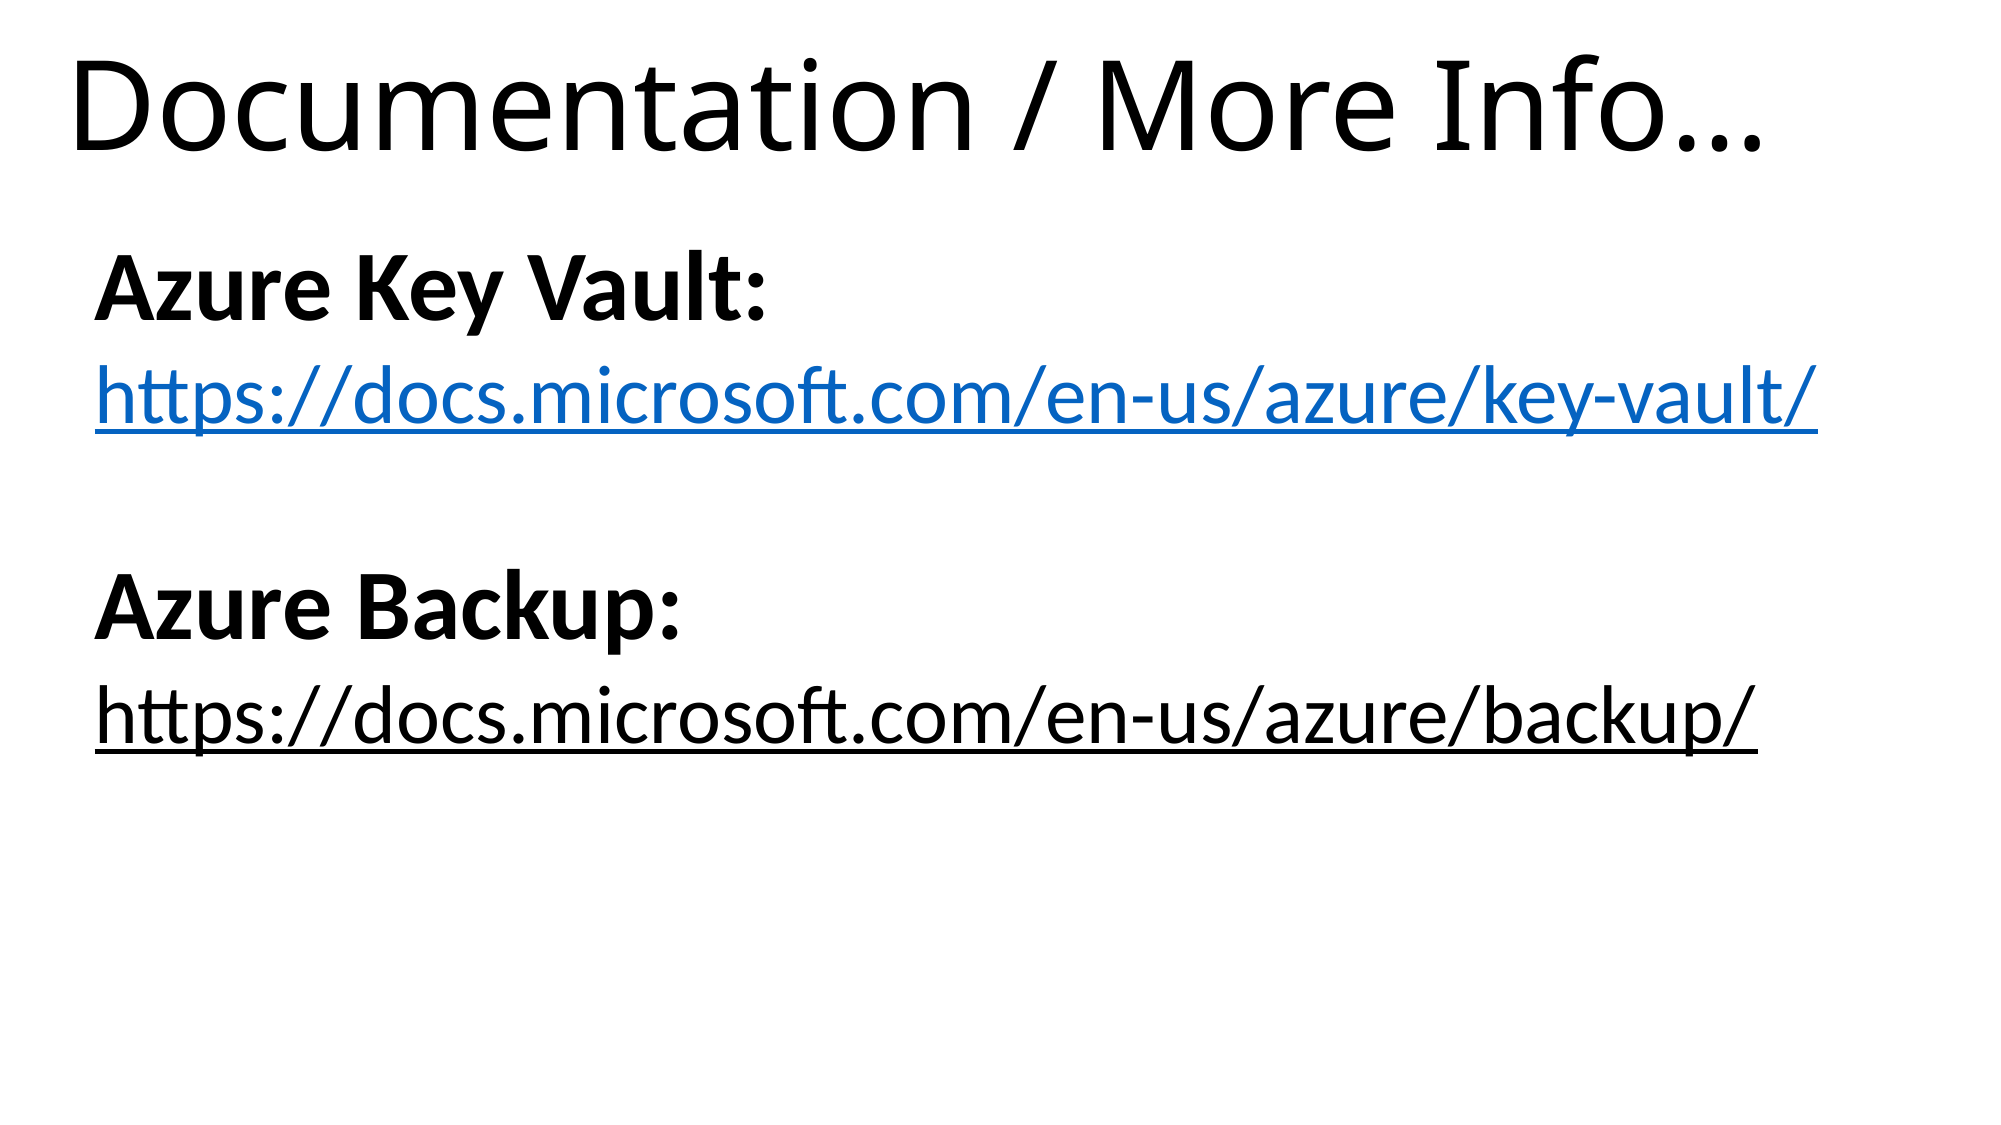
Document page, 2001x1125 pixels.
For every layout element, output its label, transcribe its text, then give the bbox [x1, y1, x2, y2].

text_box Azure Key Vault: https://docs.microsoft.com/en-us/azure/key-vault/ Azure Backup: https://docs.microsoft.com/en-us/azure/backup/ [79, 212, 1974, 768]
title Documentation / More Info… [50, 28, 1863, 192]
